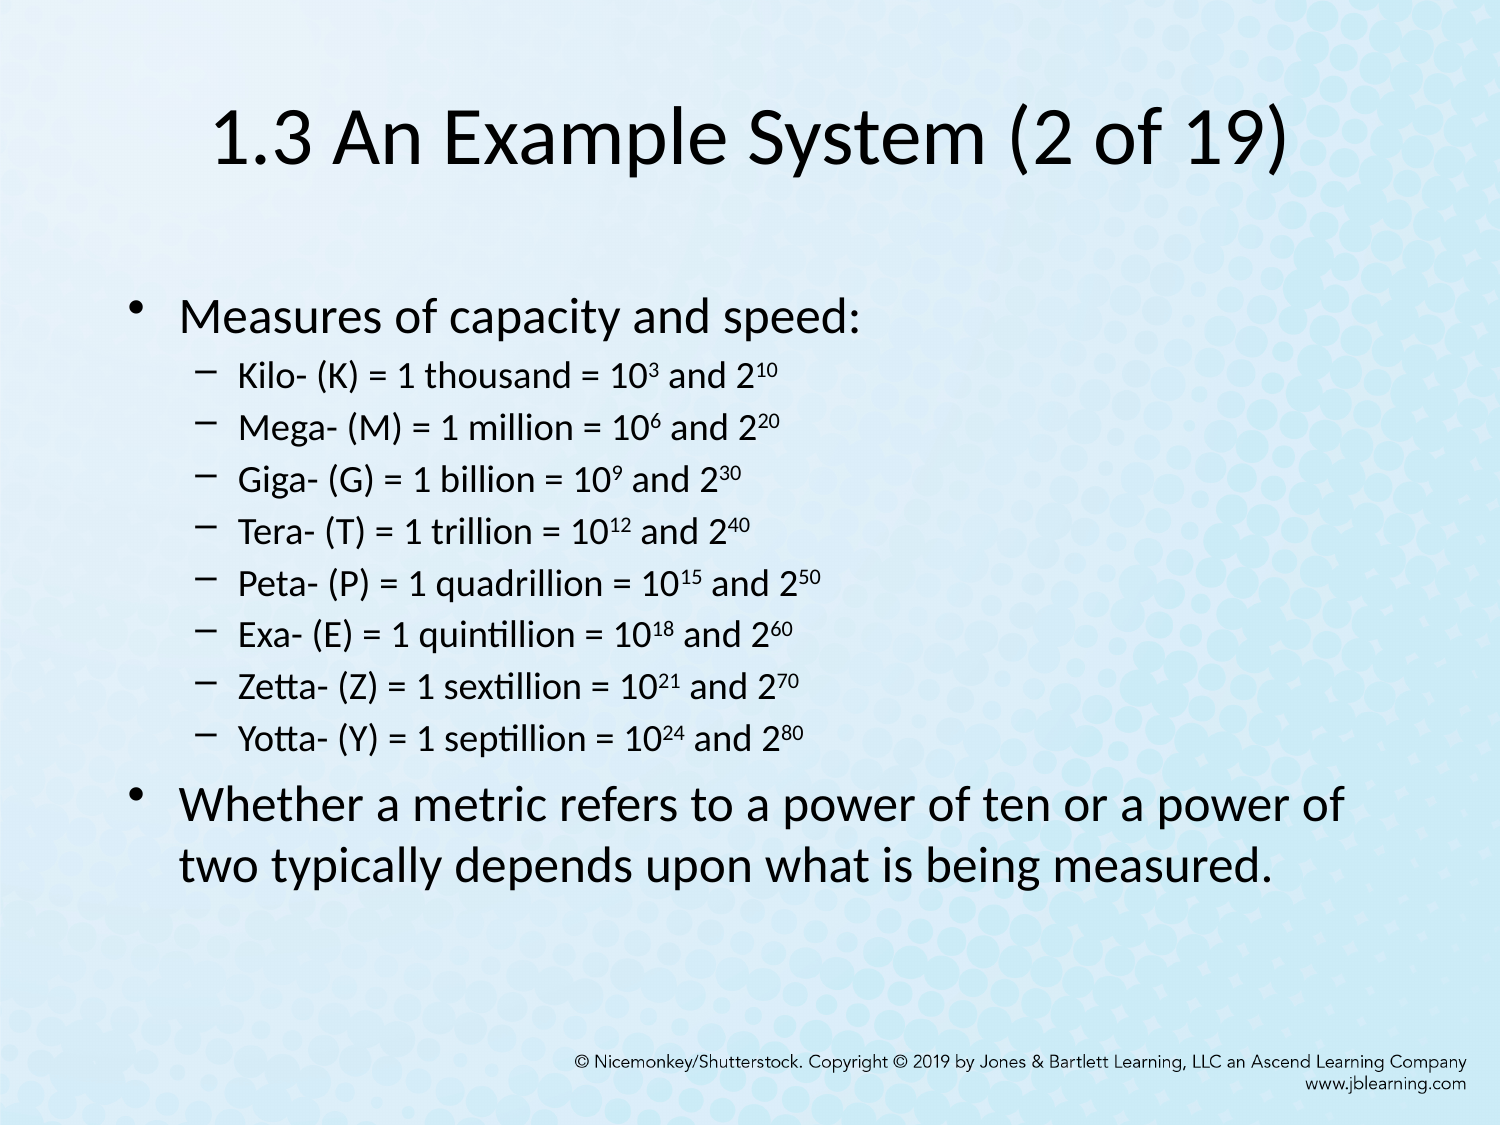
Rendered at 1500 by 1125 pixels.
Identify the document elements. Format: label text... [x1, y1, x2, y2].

list Measures of capacity and speed: Kilo- (K) = 1 thousand = 103 and 210 Mega- (M) = 1 million = 106 and 220 Giga- (G) = 1 billion = 109 and 230 Tera- (T) = 1 trillion = 1012 and 240 Peta- (P) = 1 quadrillion = 1015 and 250 Exa- (E) = 1 quintillion = 1018 and 260 Zetta- (Z) = 1 sextillion = 1021 and 270 Yotta- (Y) = 1 septillion = 1024 and 280 Whether a metric refers to a power of ten or a power of two typically depends upon what is being measured. [112, 275, 1388, 950]
title 1.3 An Example System (2 of 19) [112, 37, 1388, 225]
picture [0, 0, 1500, 1125]
